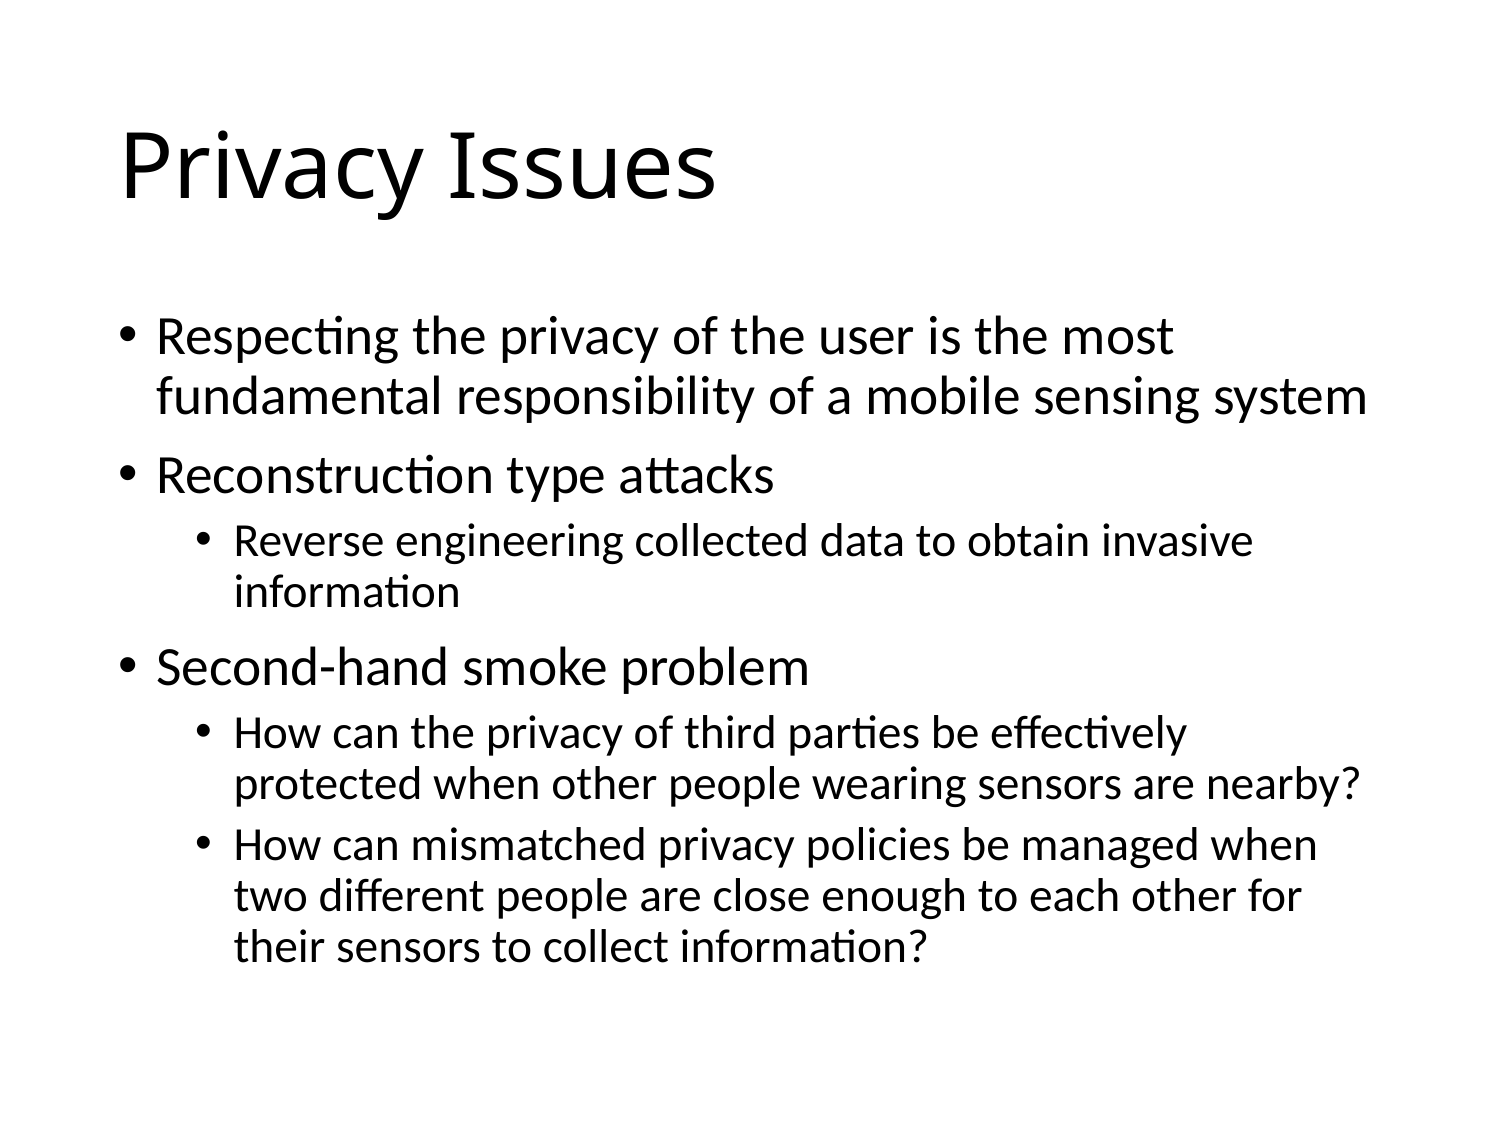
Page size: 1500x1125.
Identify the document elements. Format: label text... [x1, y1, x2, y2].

title Privacy Issues [103, 59, 1397, 278]
list Respecting the privacy of the user is the most fundamental responsibility of a mobile sensing system Reconstruction type attacks Reverse engineering collected data to obtain invasive information Second-hand smoke problem How can the privacy of third parties be effectively protected when other people wearing sensors are nearby? How can mismatched privacy policies be managed when two different people are close enough to each other for their sensors to collect information? [103, 299, 1397, 1014]
